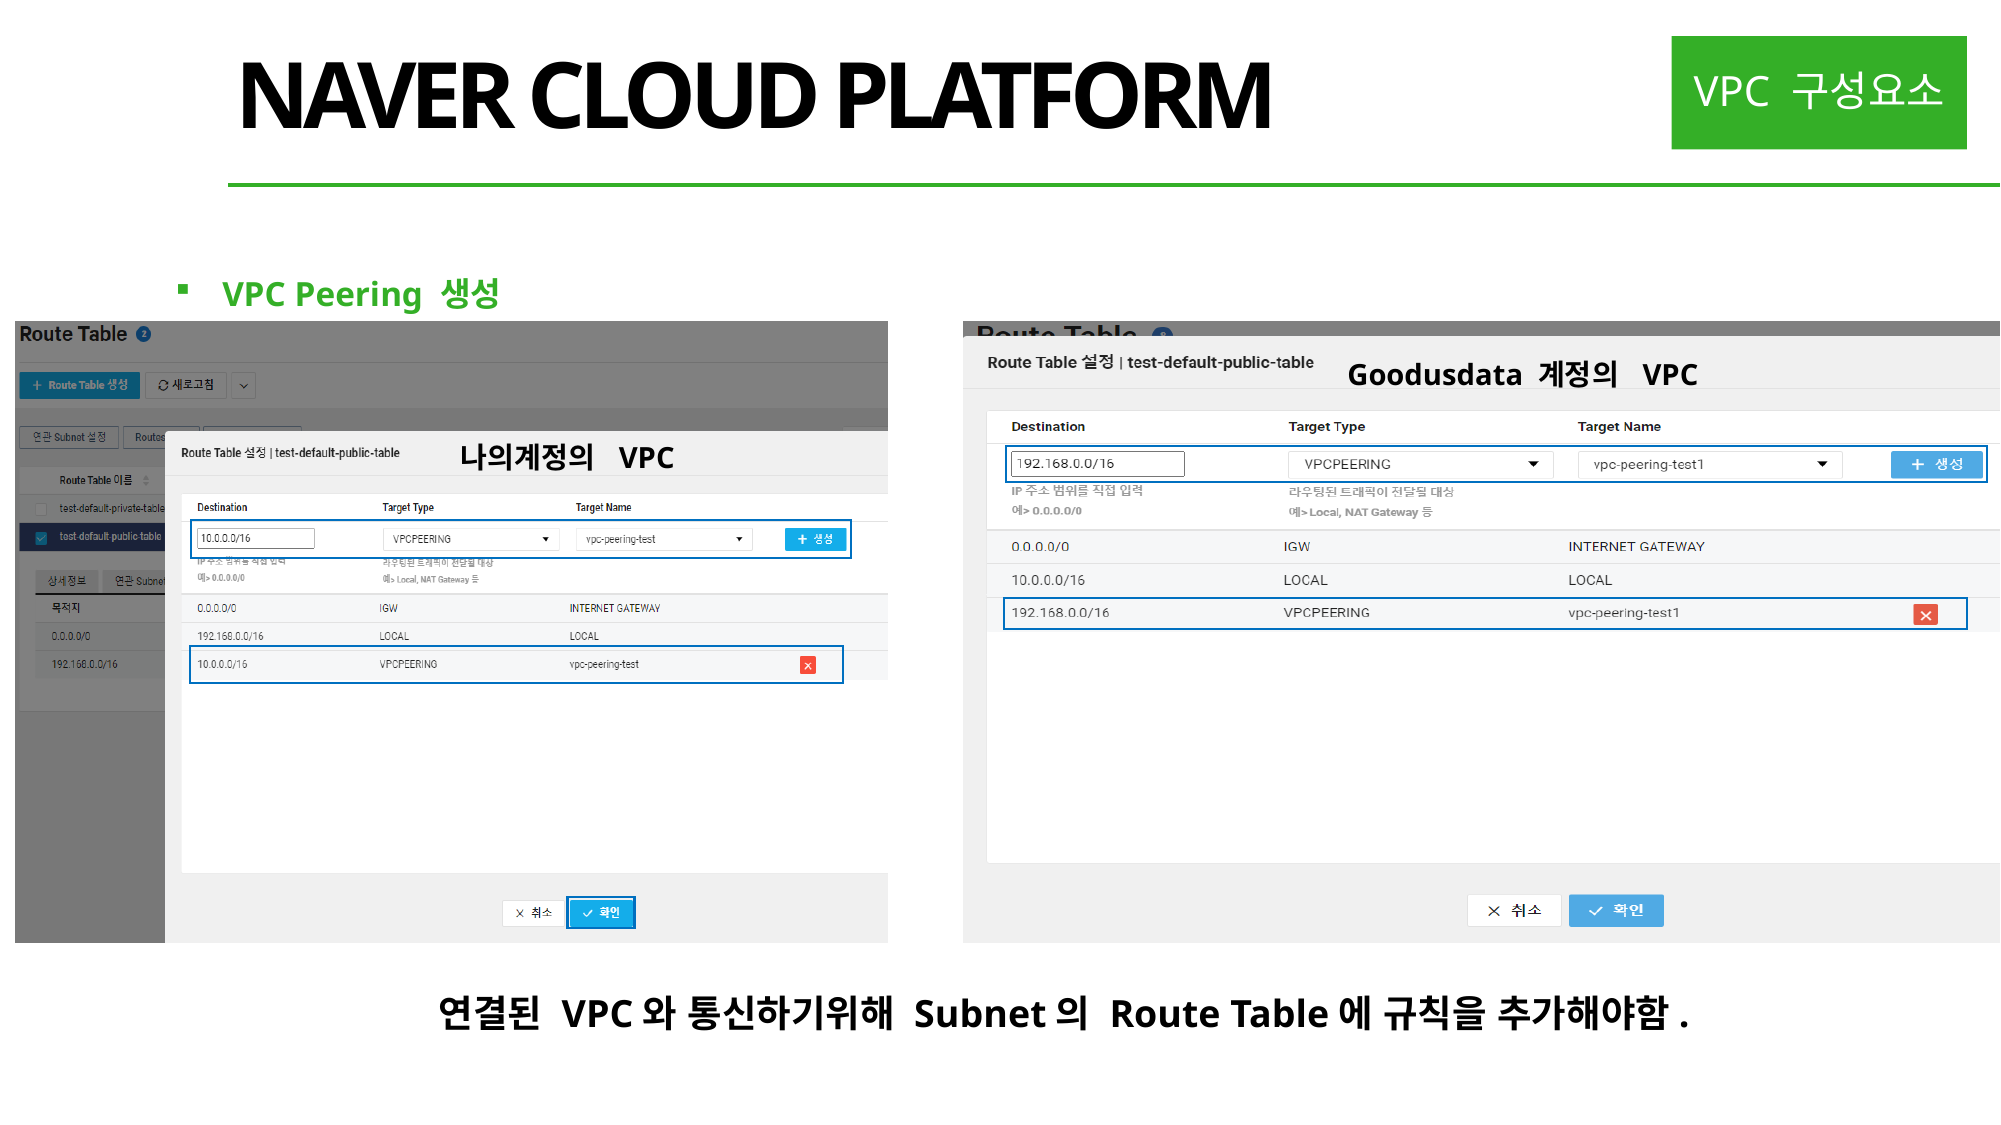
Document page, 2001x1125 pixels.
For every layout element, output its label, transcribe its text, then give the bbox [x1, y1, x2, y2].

text_box VPC Peering 생성 [160, 265, 717, 321]
picture [962, 321, 2000, 943]
text_box 연결된 VPC와 통신하기위해 Subnet의 Route Table에 규칙을 추가해야함. [424, 982, 1705, 1043]
picture [14, 321, 888, 943]
text_box NAVER CLOUD PLATFORM [220, 29, 1311, 155]
text_box VPC 구성요소 [1678, 57, 1960, 123]
text_box [1671, 35, 1968, 150]
